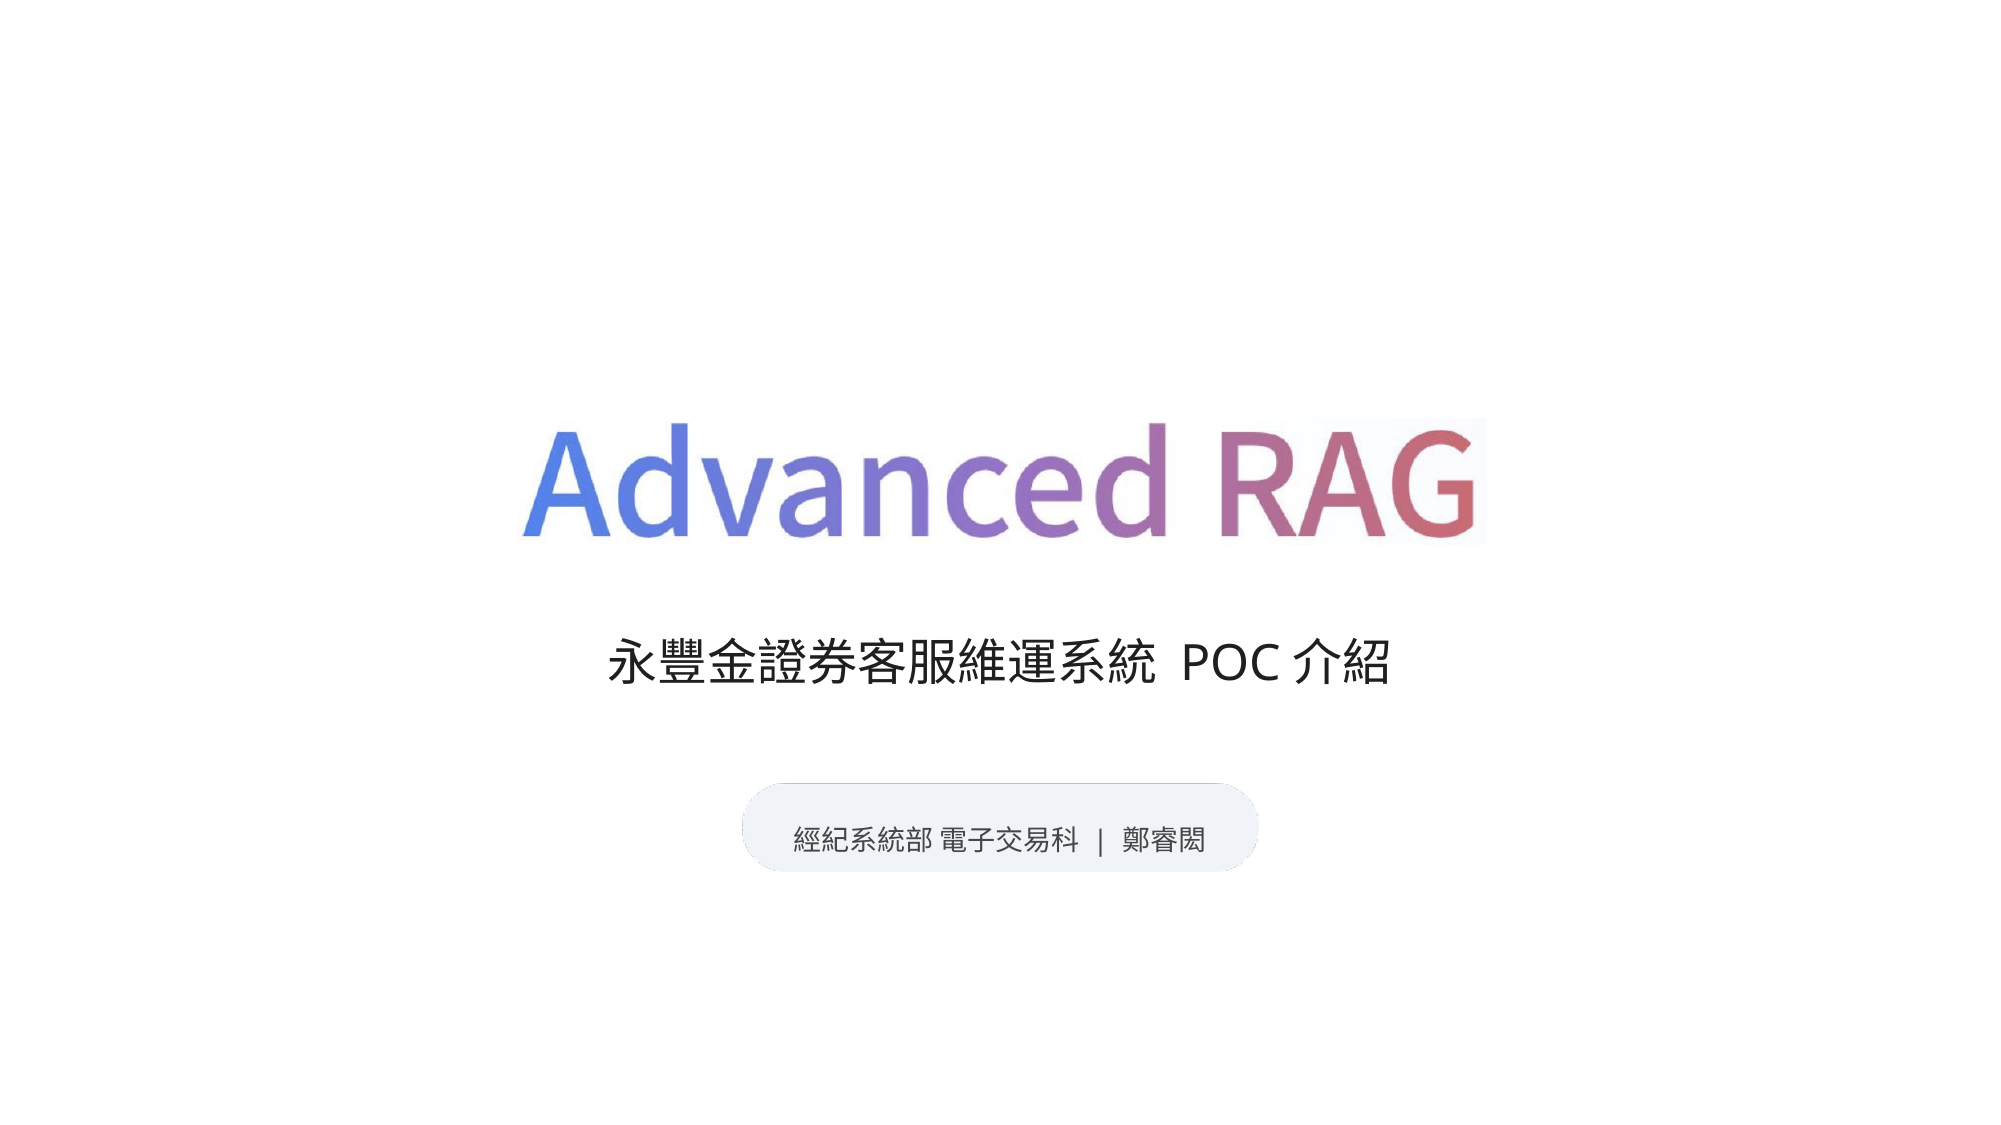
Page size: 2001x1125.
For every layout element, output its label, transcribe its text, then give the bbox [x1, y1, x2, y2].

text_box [741, 782, 1259, 872]
text_box 永豐金證券客服維運系統 POC介紹 [598, 600, 1402, 691]
picture [512, 418, 1487, 546]
